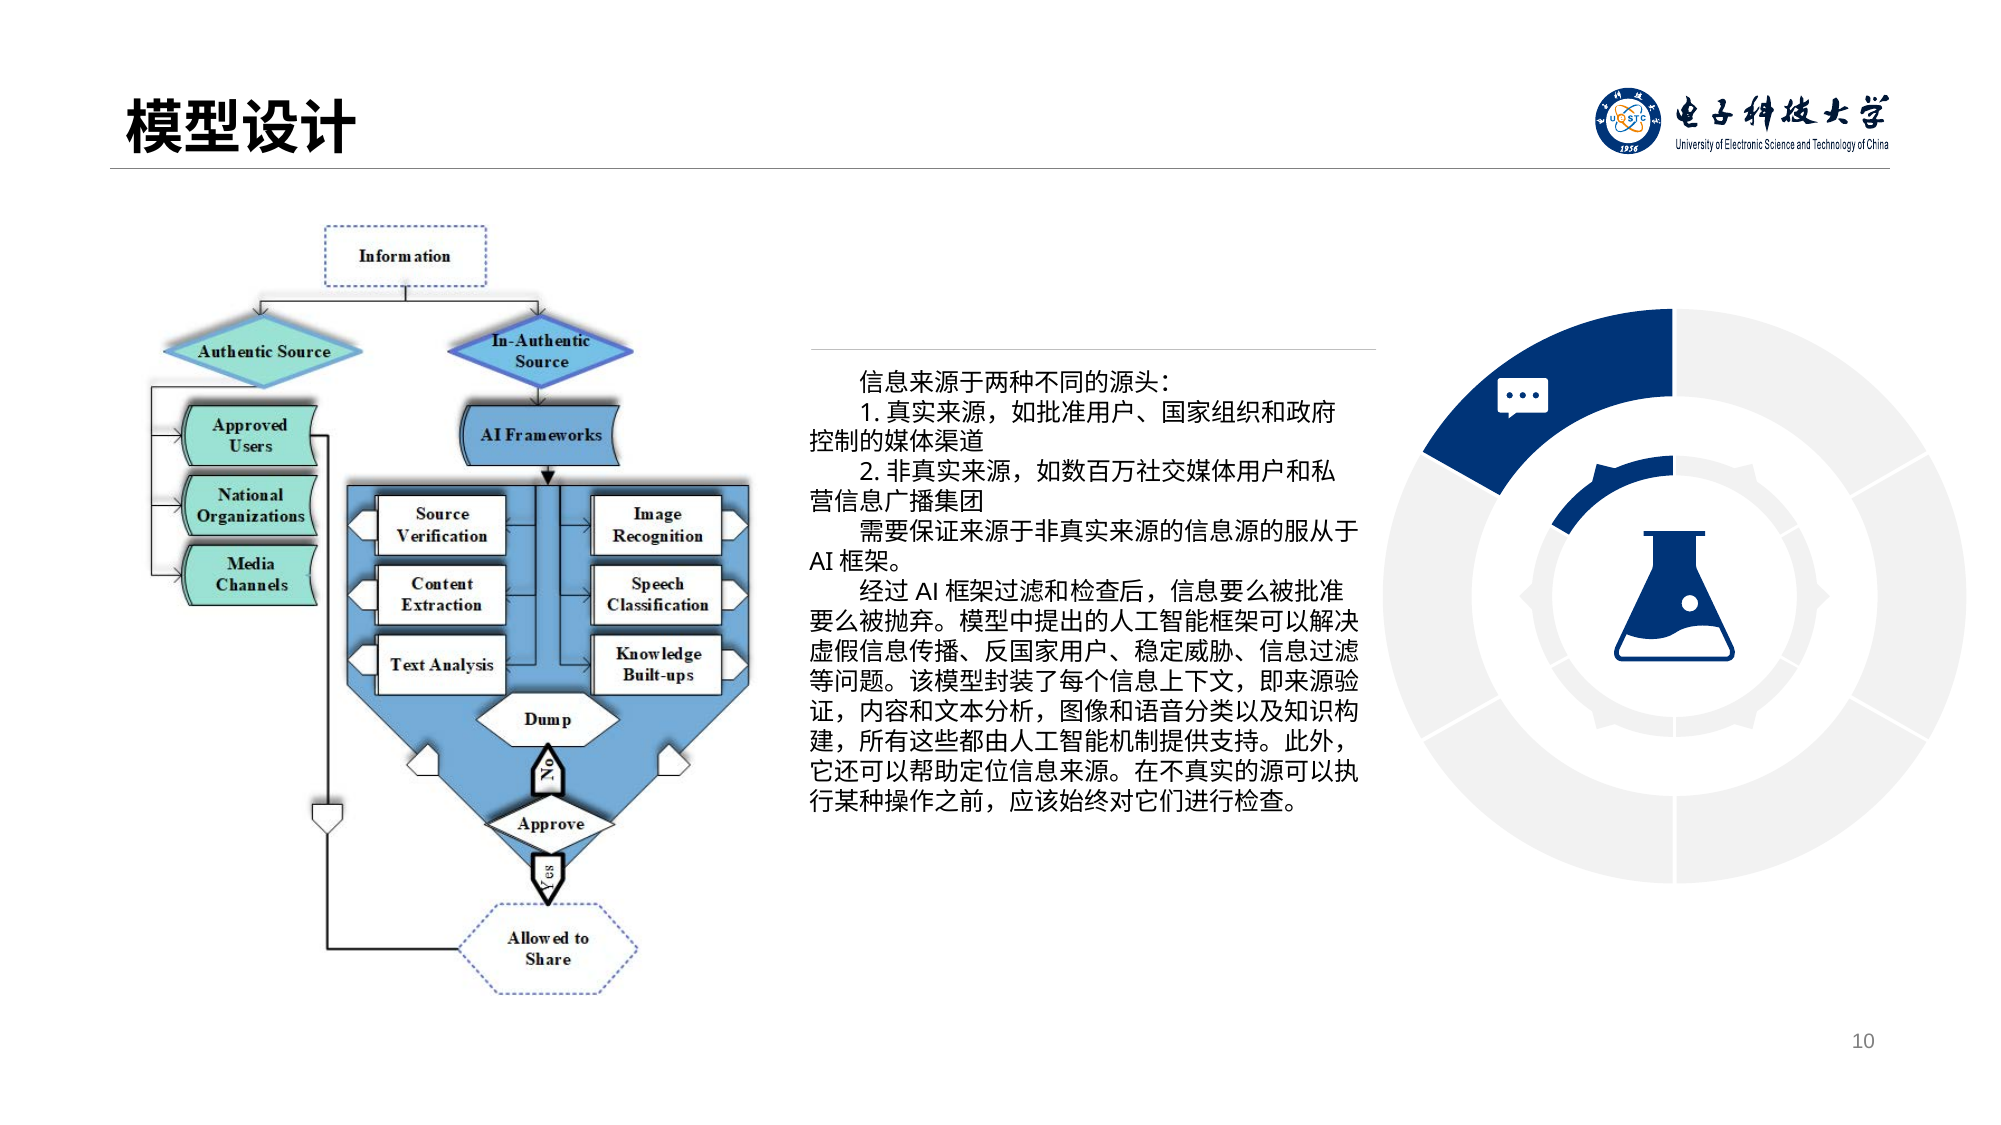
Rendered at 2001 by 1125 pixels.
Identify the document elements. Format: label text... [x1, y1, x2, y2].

picture [141, 224, 759, 996]
title 模型设计 [109, 0, 1890, 169]
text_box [827, 308, 1967, 884]
text_box 信息来源于两种不同的源头： 1.真实来源，如批准用户、国家组织和政府控制的媒体渠道 2.非真实来源，如数百万社交媒体用户和私营信息广播集团 需要保证来源于非真实来源的信息源的服从于AI框架。 经过AI框架过滤和检查后，信息要么被批准要么被抛弃。模型中提出的人工智能框架可以解决虚假信息传播、反国家用户、稳定威胁、信息过滤等问题。该模型封装了每个信息上下文，即来源验证，内容和文本分析，图像和语音分类以及知识构建，所有这些都由人工智能机制提供支持。此外，它还可以帮助定位信息来源。在不真实的源可以执行某种操作之前，应该始终对它们进行检查。 [794, 358, 827, 842]
slide_number 10 [1412, 1023, 1890, 1058]
